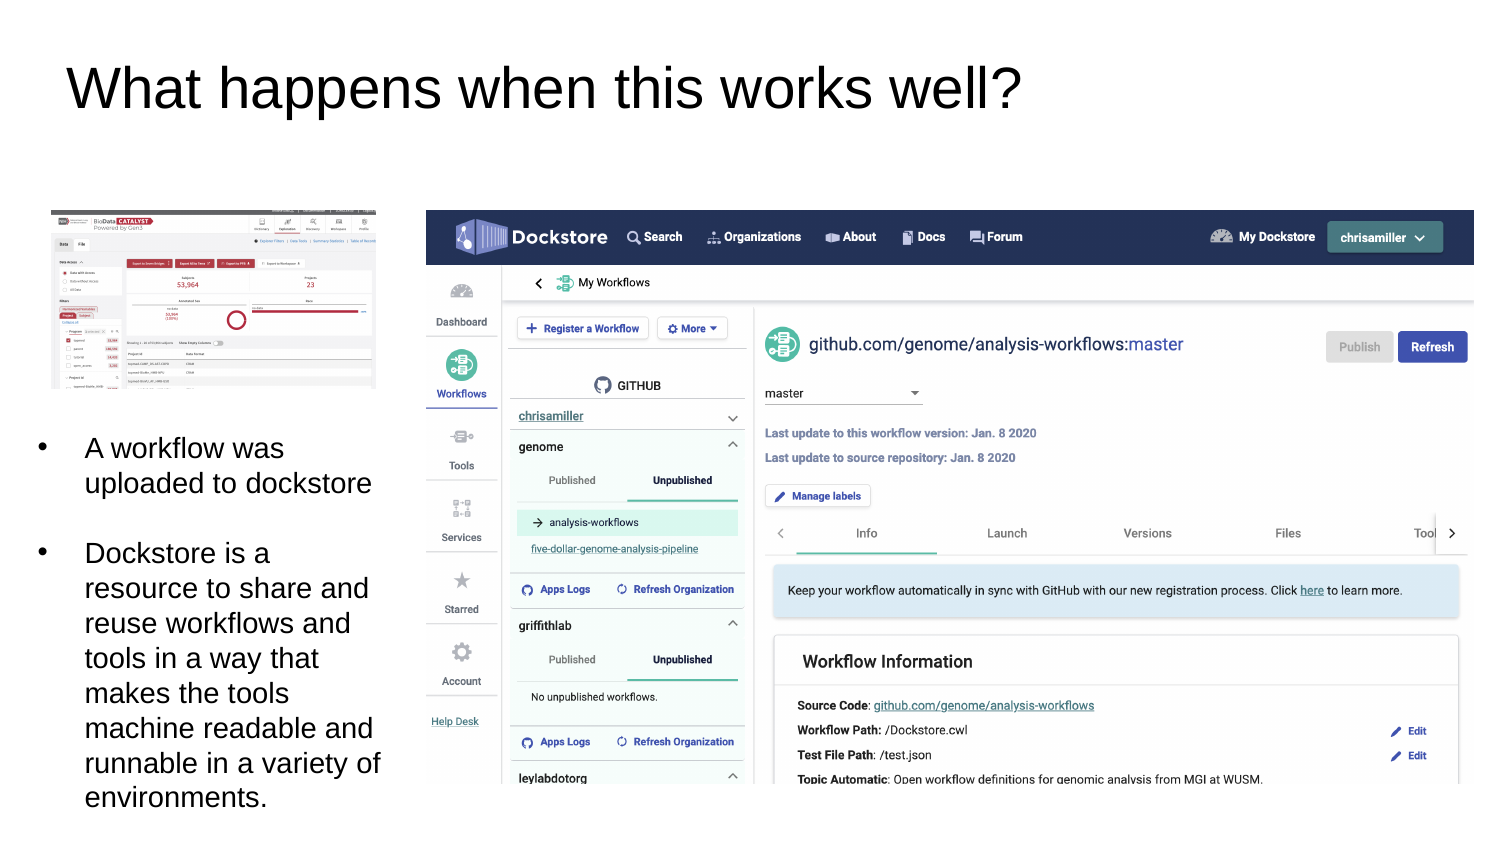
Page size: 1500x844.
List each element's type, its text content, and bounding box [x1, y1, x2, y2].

picture [50, 210, 376, 390]
text_box A workflow was uploaded to dockstore Dockstore is a resource to share and reuse workflows and tools in a way that makes the tools machine readable and runnable in a variety of environments. [22, 421, 402, 844]
picture [426, 210, 1475, 784]
title What happens when this works well? [51, 35, 1449, 130]
